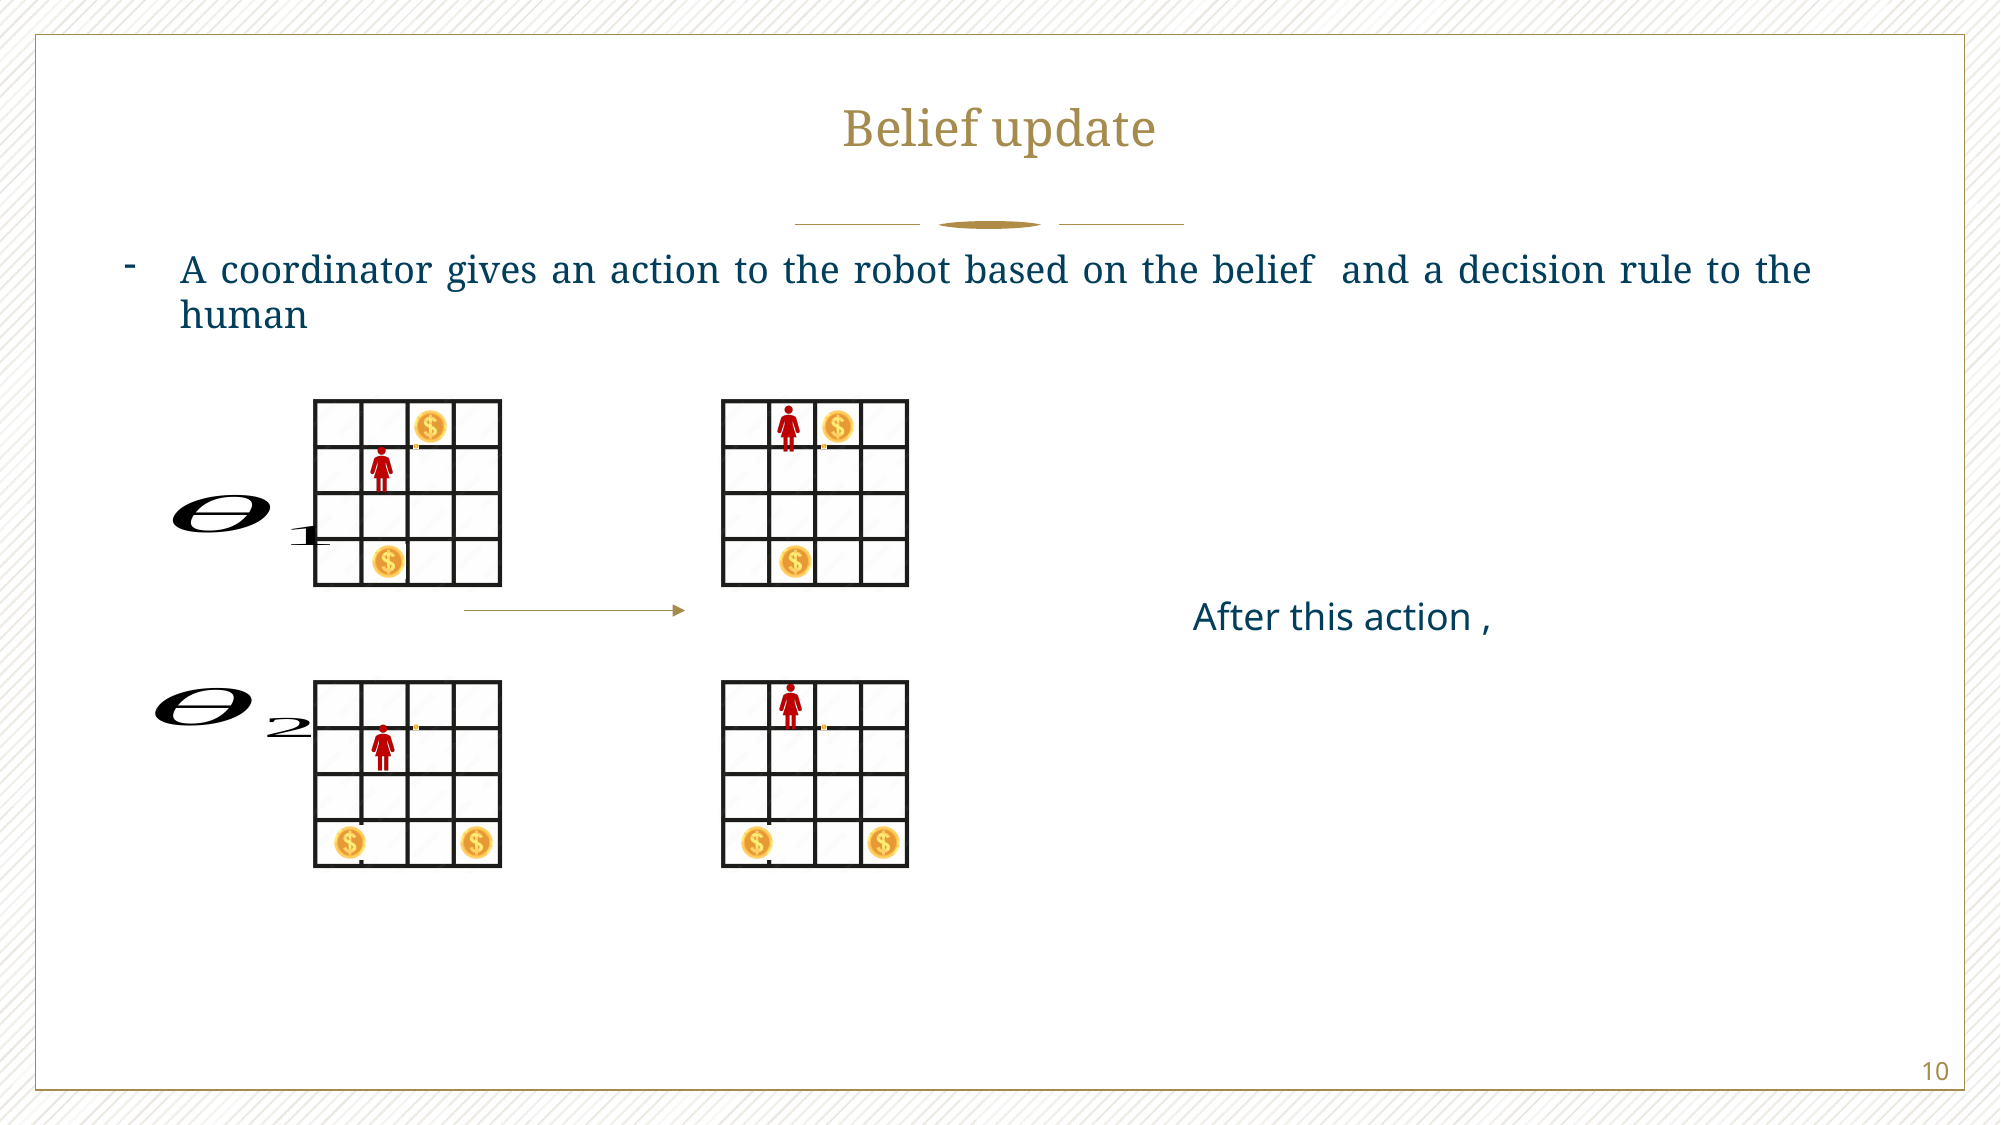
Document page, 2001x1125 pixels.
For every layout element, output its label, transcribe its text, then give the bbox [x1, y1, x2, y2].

title Belief update [137, 34, 1863, 226]
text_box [311, 395, 504, 873]
slide_number 10 [1514, 1042, 1965, 1103]
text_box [718, 395, 911, 873]
picture [0, 0, 2001, 1125]
